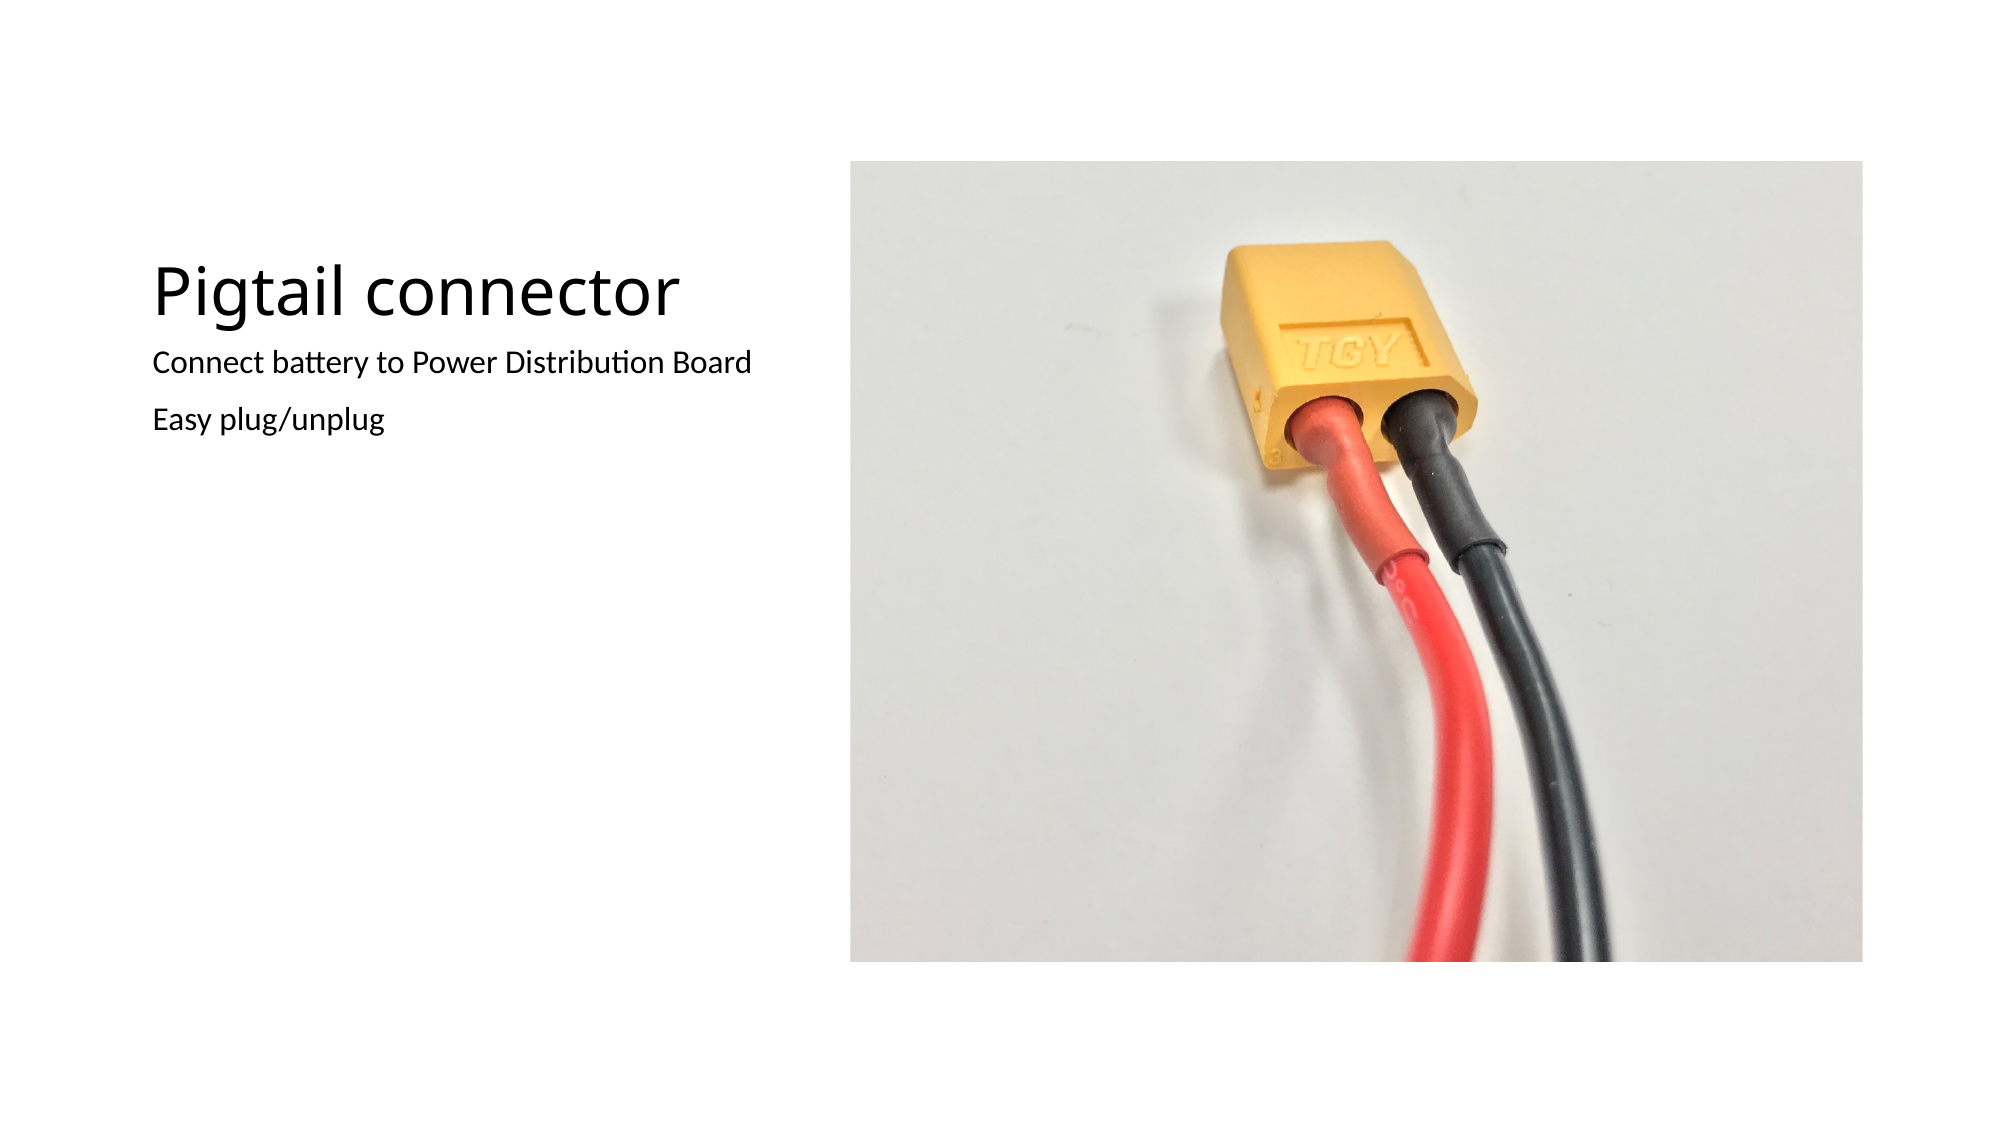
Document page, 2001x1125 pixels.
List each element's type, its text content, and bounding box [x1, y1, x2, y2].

picture [850, 161, 1863, 962]
title Pigtail connector [137, 75, 783, 337]
list Connect battery to Power Distribution Board Easy plug/unplug [137, 337, 783, 963]
